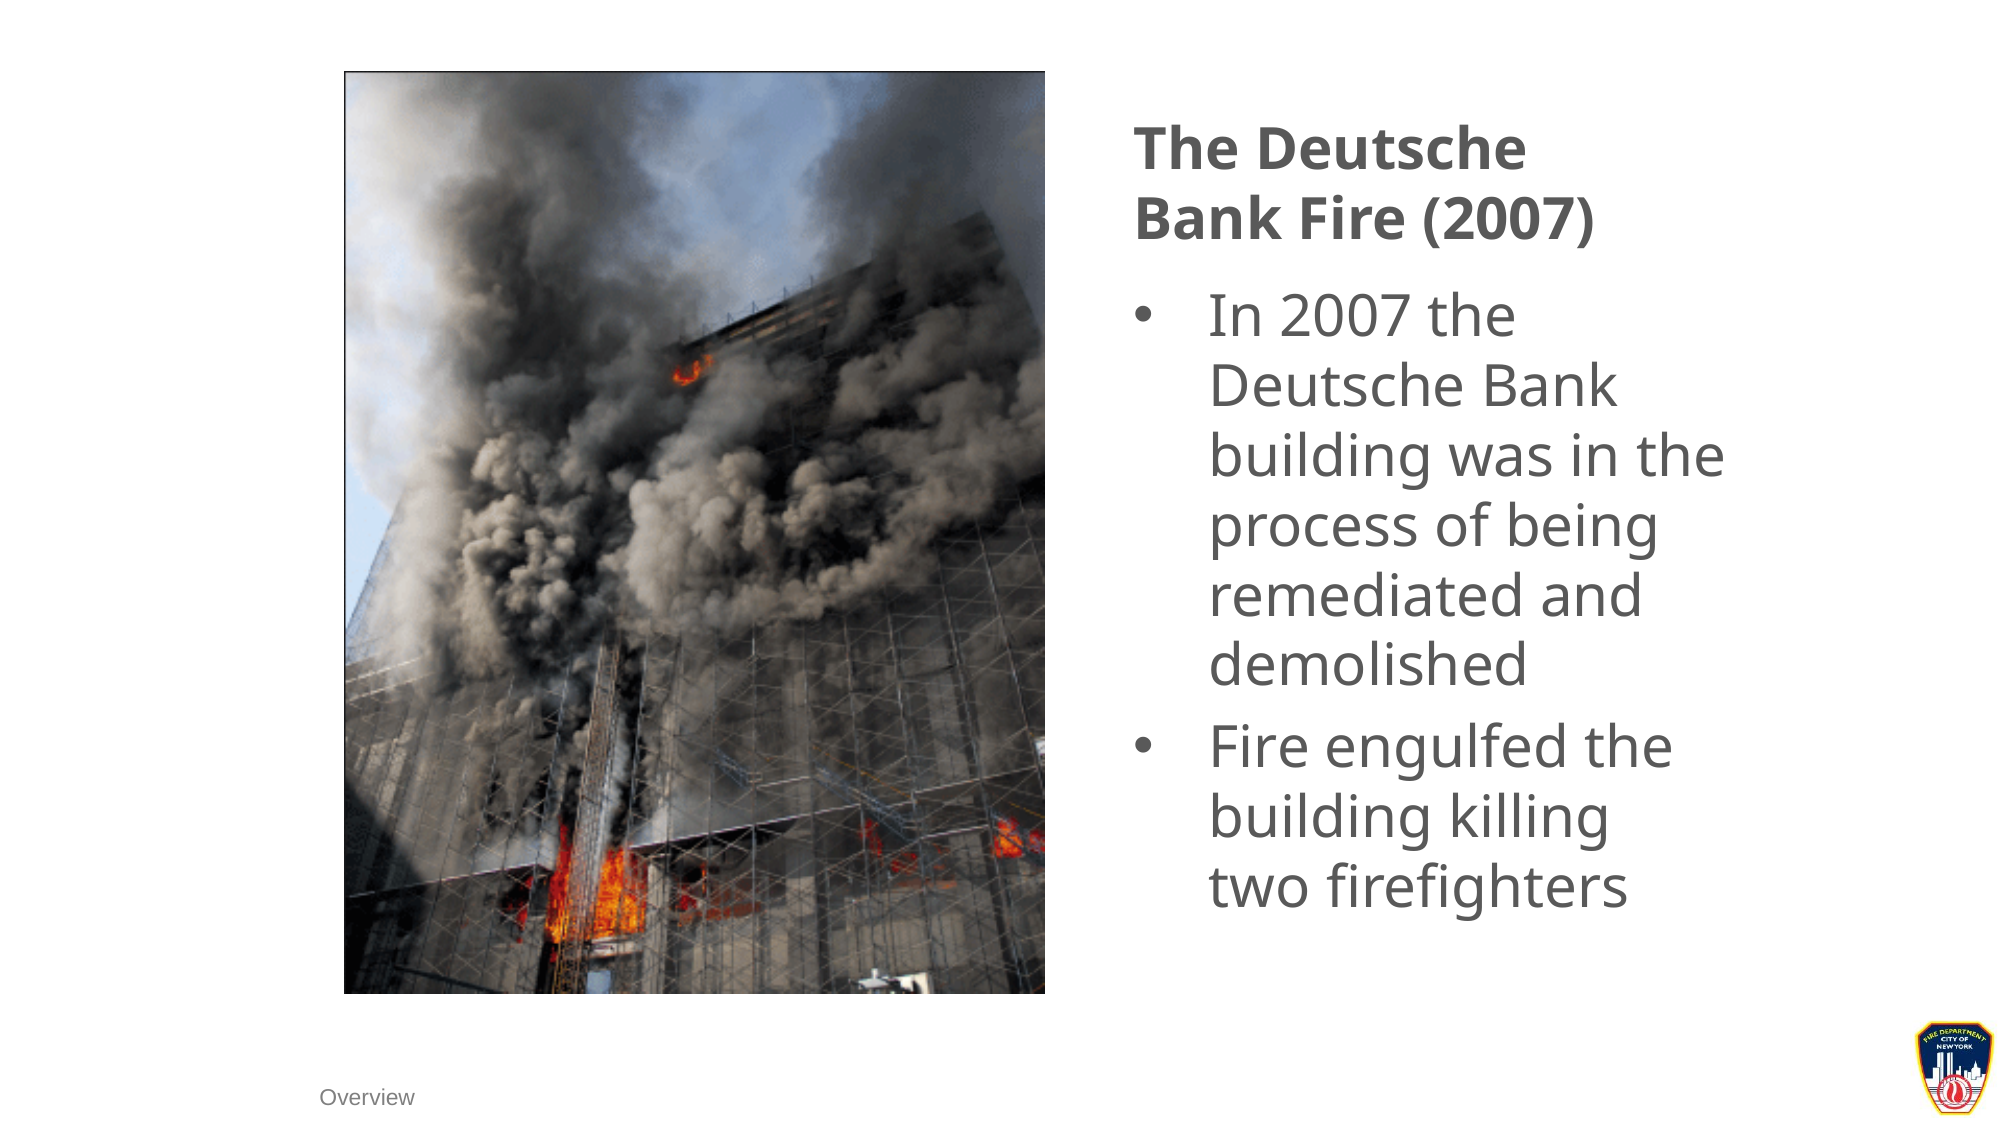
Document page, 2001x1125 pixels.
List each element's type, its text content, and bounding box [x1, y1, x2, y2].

picture [1910, 1018, 2000, 1118]
text_box The Deutsche Bank Fire (2007) [1118, 103, 1690, 270]
text_box In 2007 the Deutsche Bank building was in the process of being remediated and demolished Fire engulfed the building killing two firefighters [1118, 270, 1742, 1019]
text_box Overview [304, 1074, 646, 1118]
picture [344, 71, 1045, 994]
